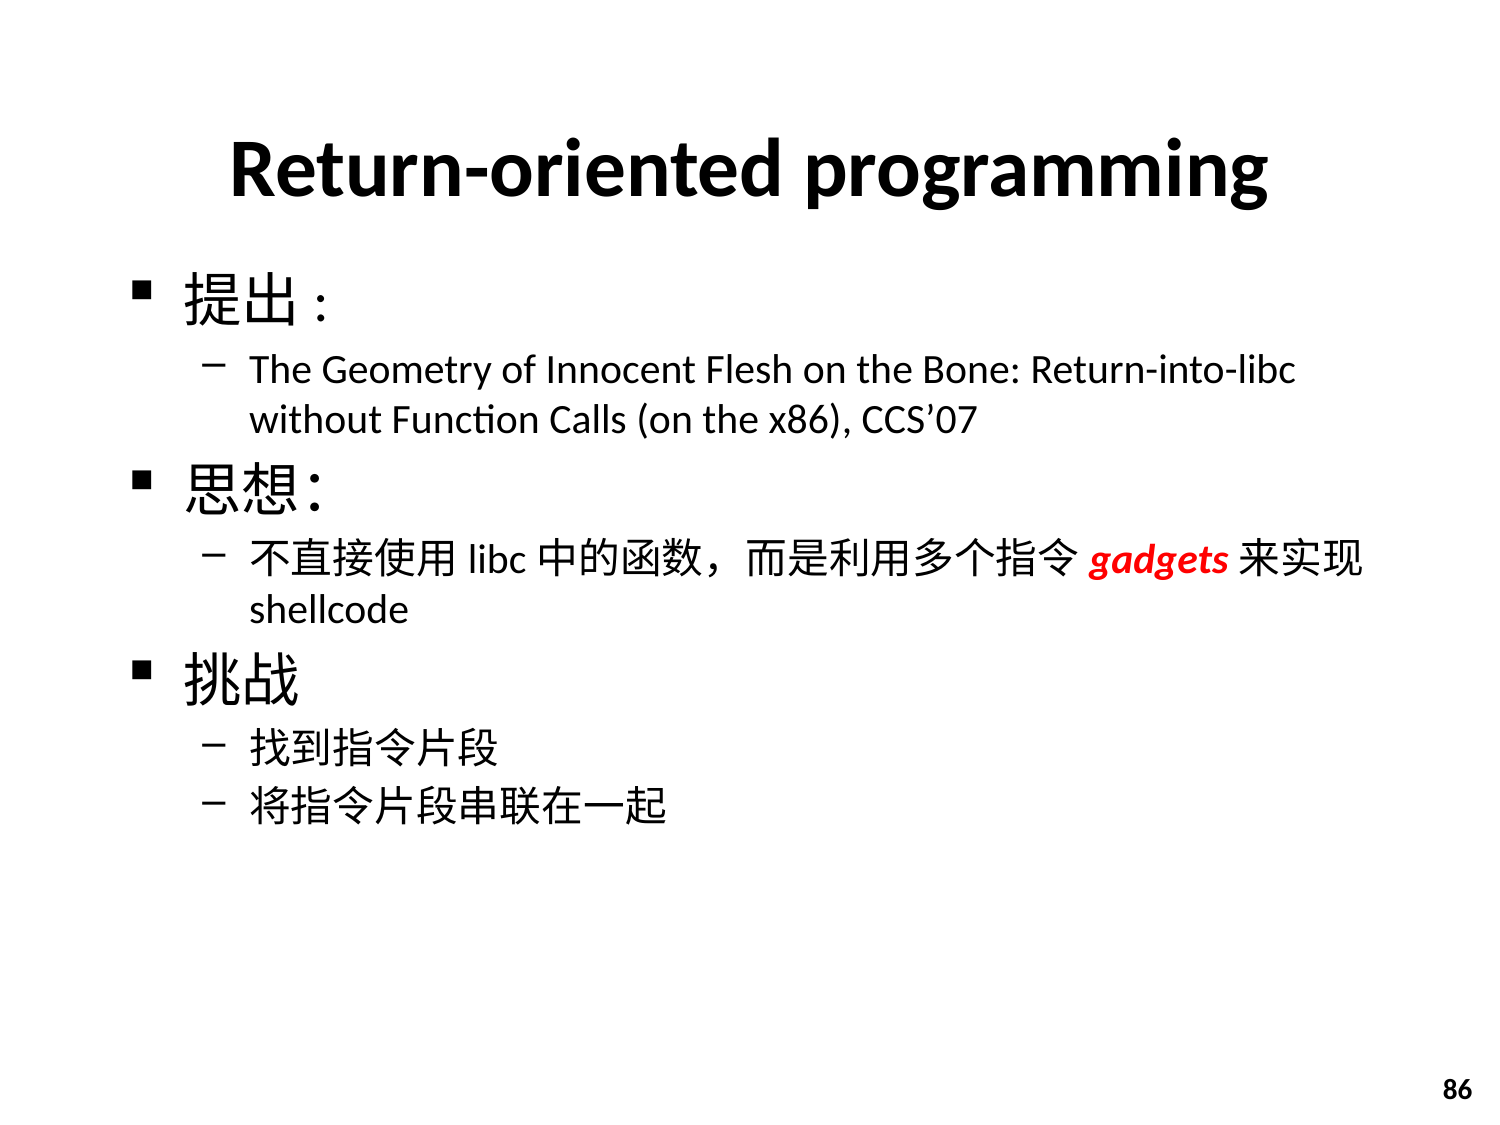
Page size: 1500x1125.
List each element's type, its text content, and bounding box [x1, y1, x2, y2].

text_box 提出: The Geometry of Innocent Flesh on the Bone: Return-into-libc without Function Calls (on the x86), CCS’07 思想： 不直接使用libc中的函数，而是利用多个指令gadgets来实现shellcode 挑战 找到指令片段 将指令片段串联在一起 [112, 255, 1388, 994]
slide_number 86 [1174, 1062, 1488, 1125]
title Return-oriented programming [24, 69, 1475, 257]
